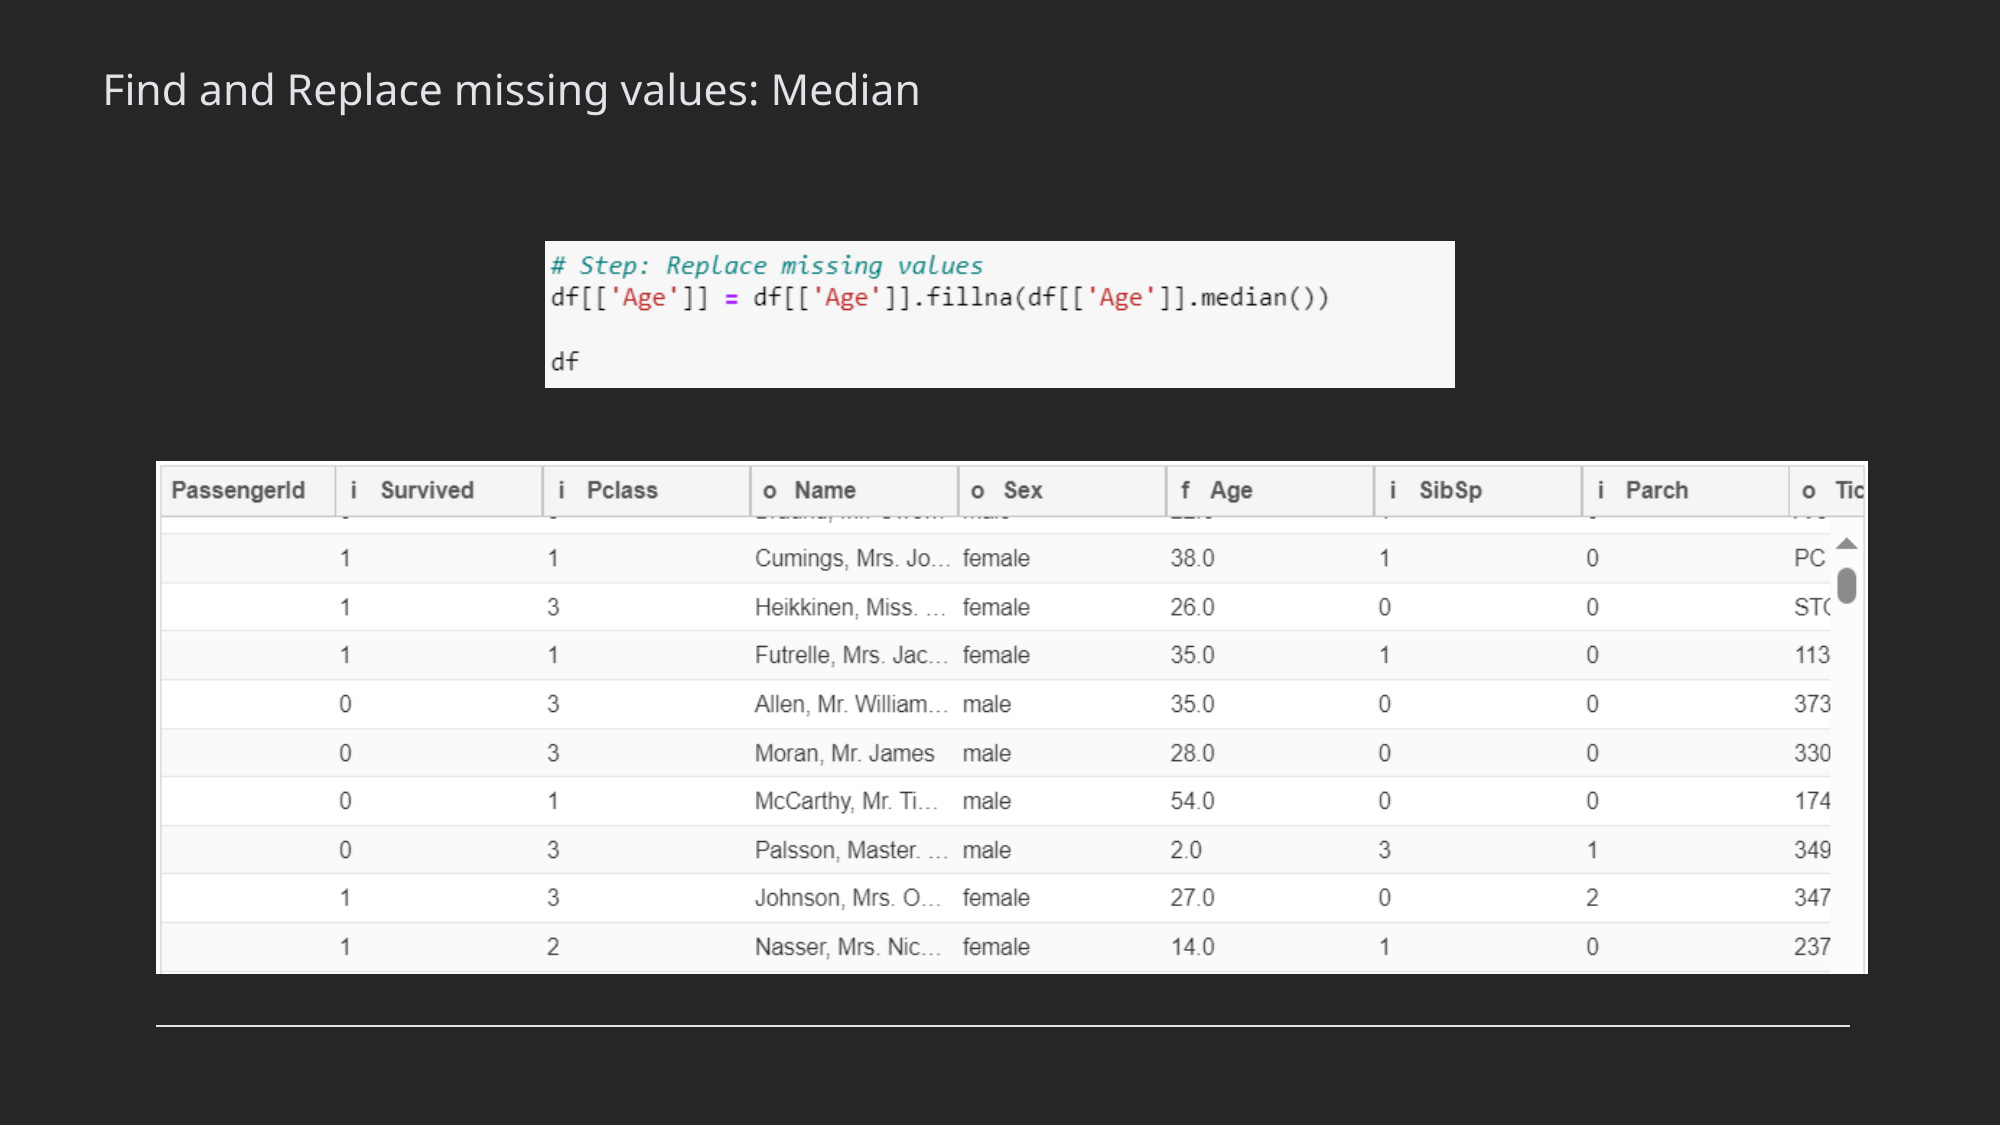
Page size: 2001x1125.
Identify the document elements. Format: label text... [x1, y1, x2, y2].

picture [545, 241, 1455, 388]
title Find and Replace missing values: Median [87, 55, 1798, 122]
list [156, 461, 1868, 974]
